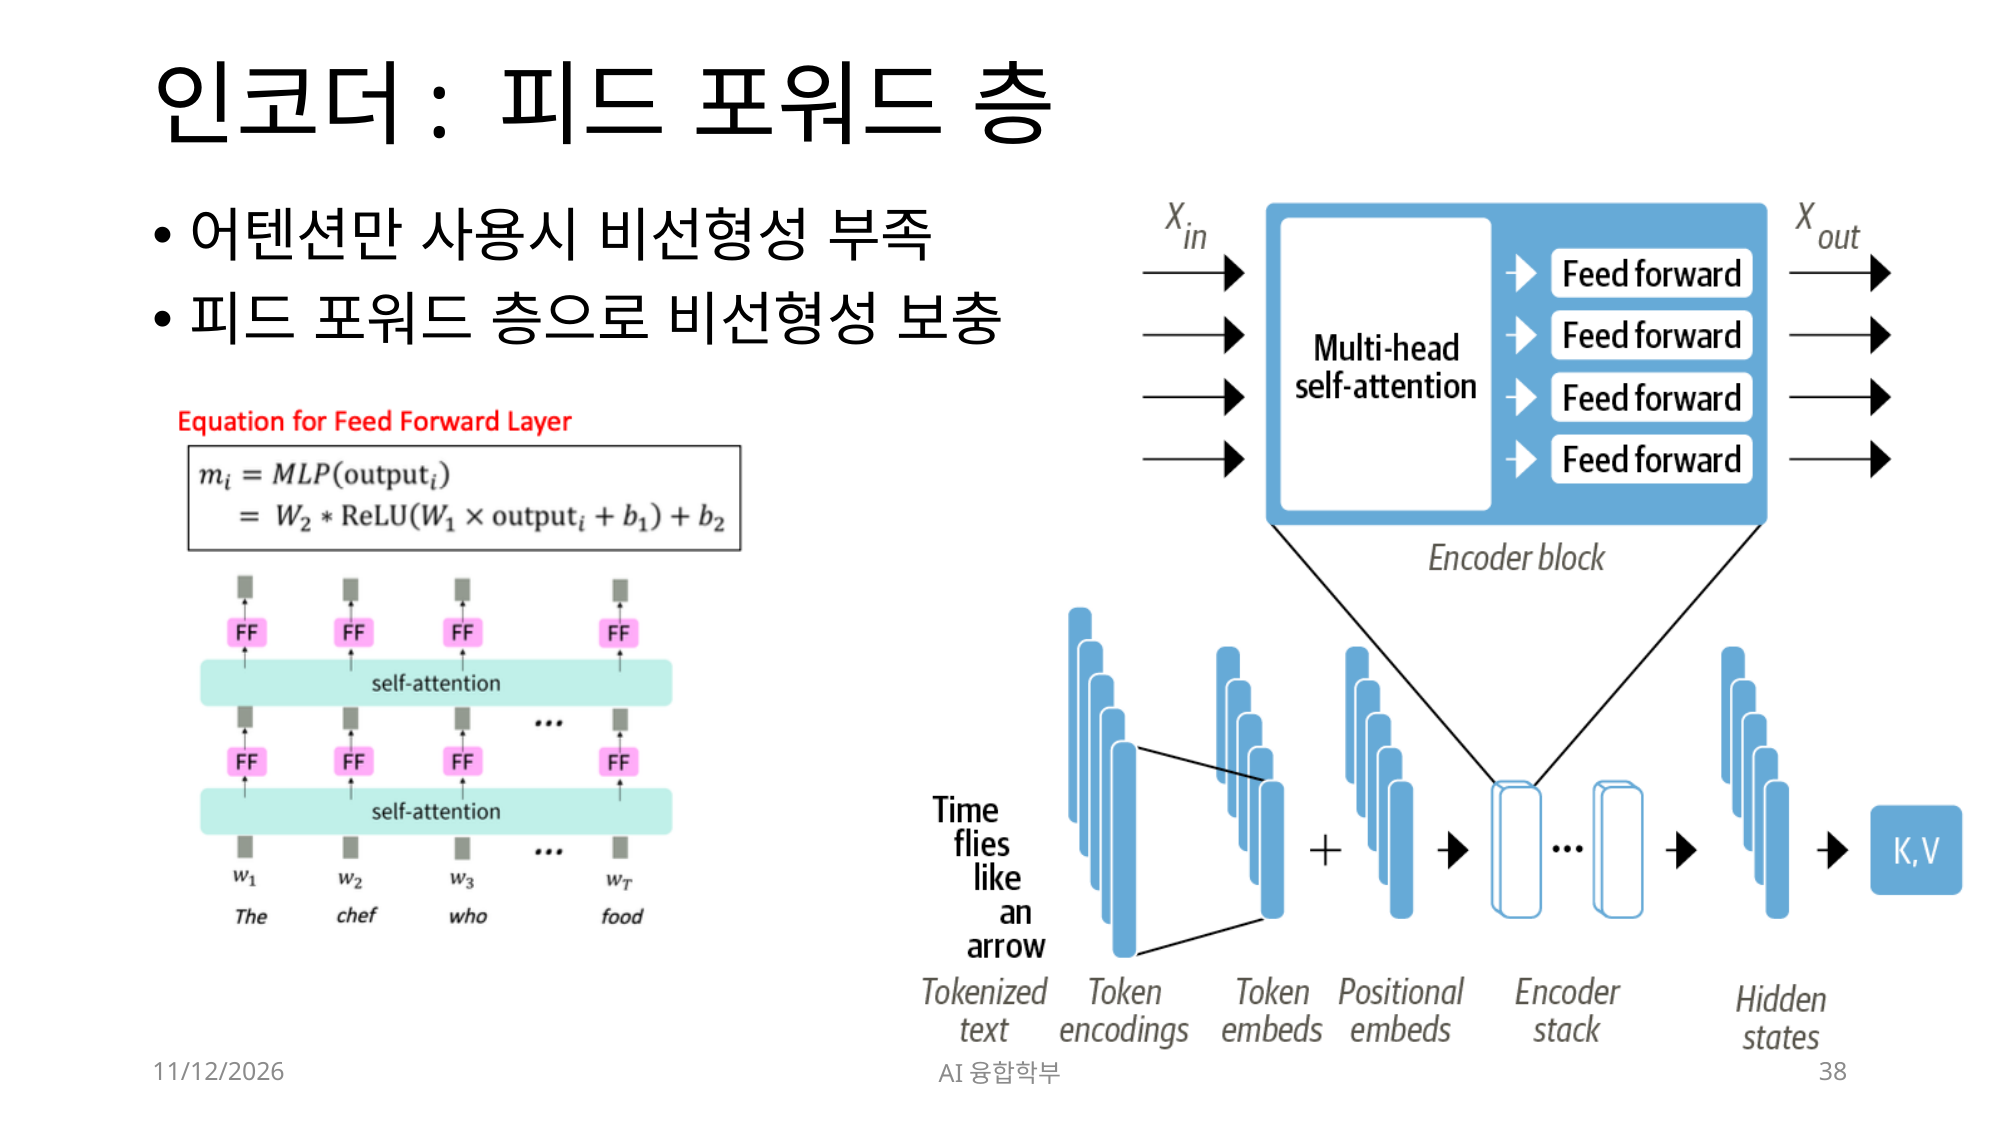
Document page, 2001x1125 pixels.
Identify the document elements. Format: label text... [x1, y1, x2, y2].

list 어텐션만 사용시 비선형성 부족 피드 포워드 층으로 비선형성 보충 [137, 199, 884, 1014]
slide_number 2024. 7. 9. [137, 1042, 588, 1103]
title 인코더: 피드 포워드 층 [137, 31, 1863, 186]
picture [884, 185, 1996, 1062]
picture [142, 389, 751, 937]
footer AI융합학부 [662, 1042, 1338, 1103]
slide_number 38 [1412, 1062, 1863, 1103]
